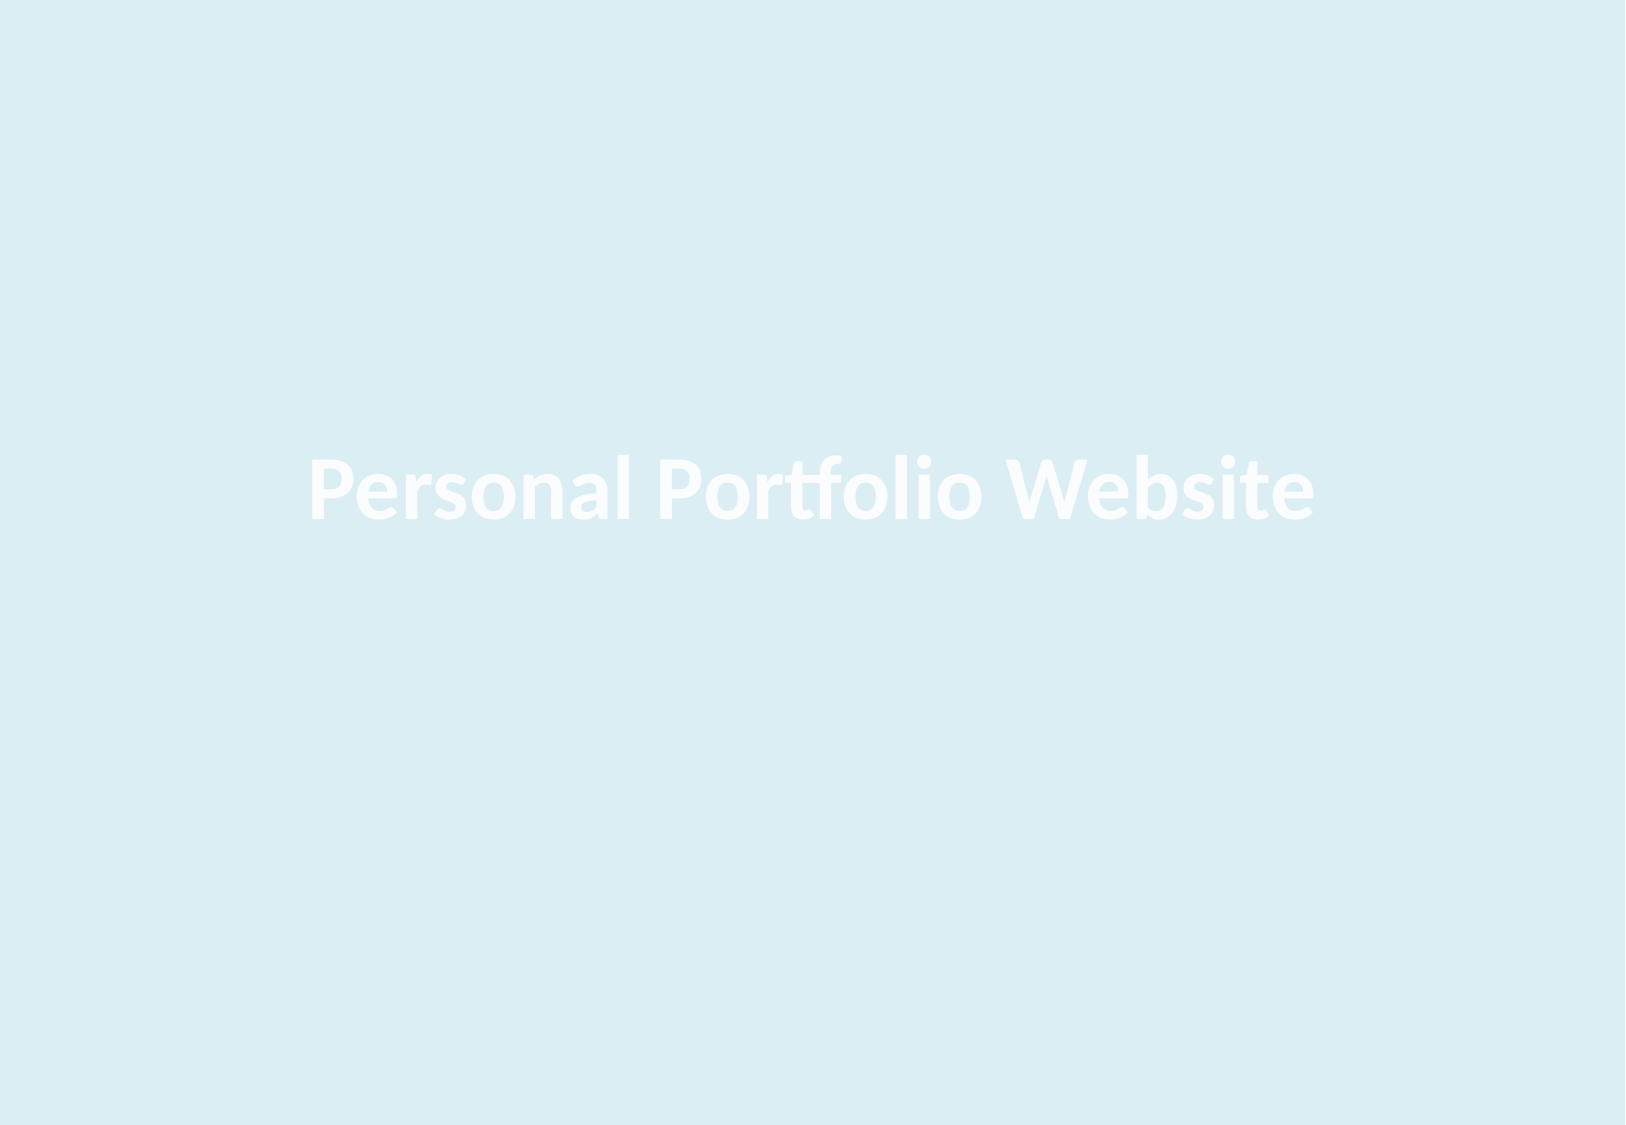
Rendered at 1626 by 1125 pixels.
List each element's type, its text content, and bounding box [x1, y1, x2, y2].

text_box Personal Portfolio Website [0, 420, 1625, 546]
